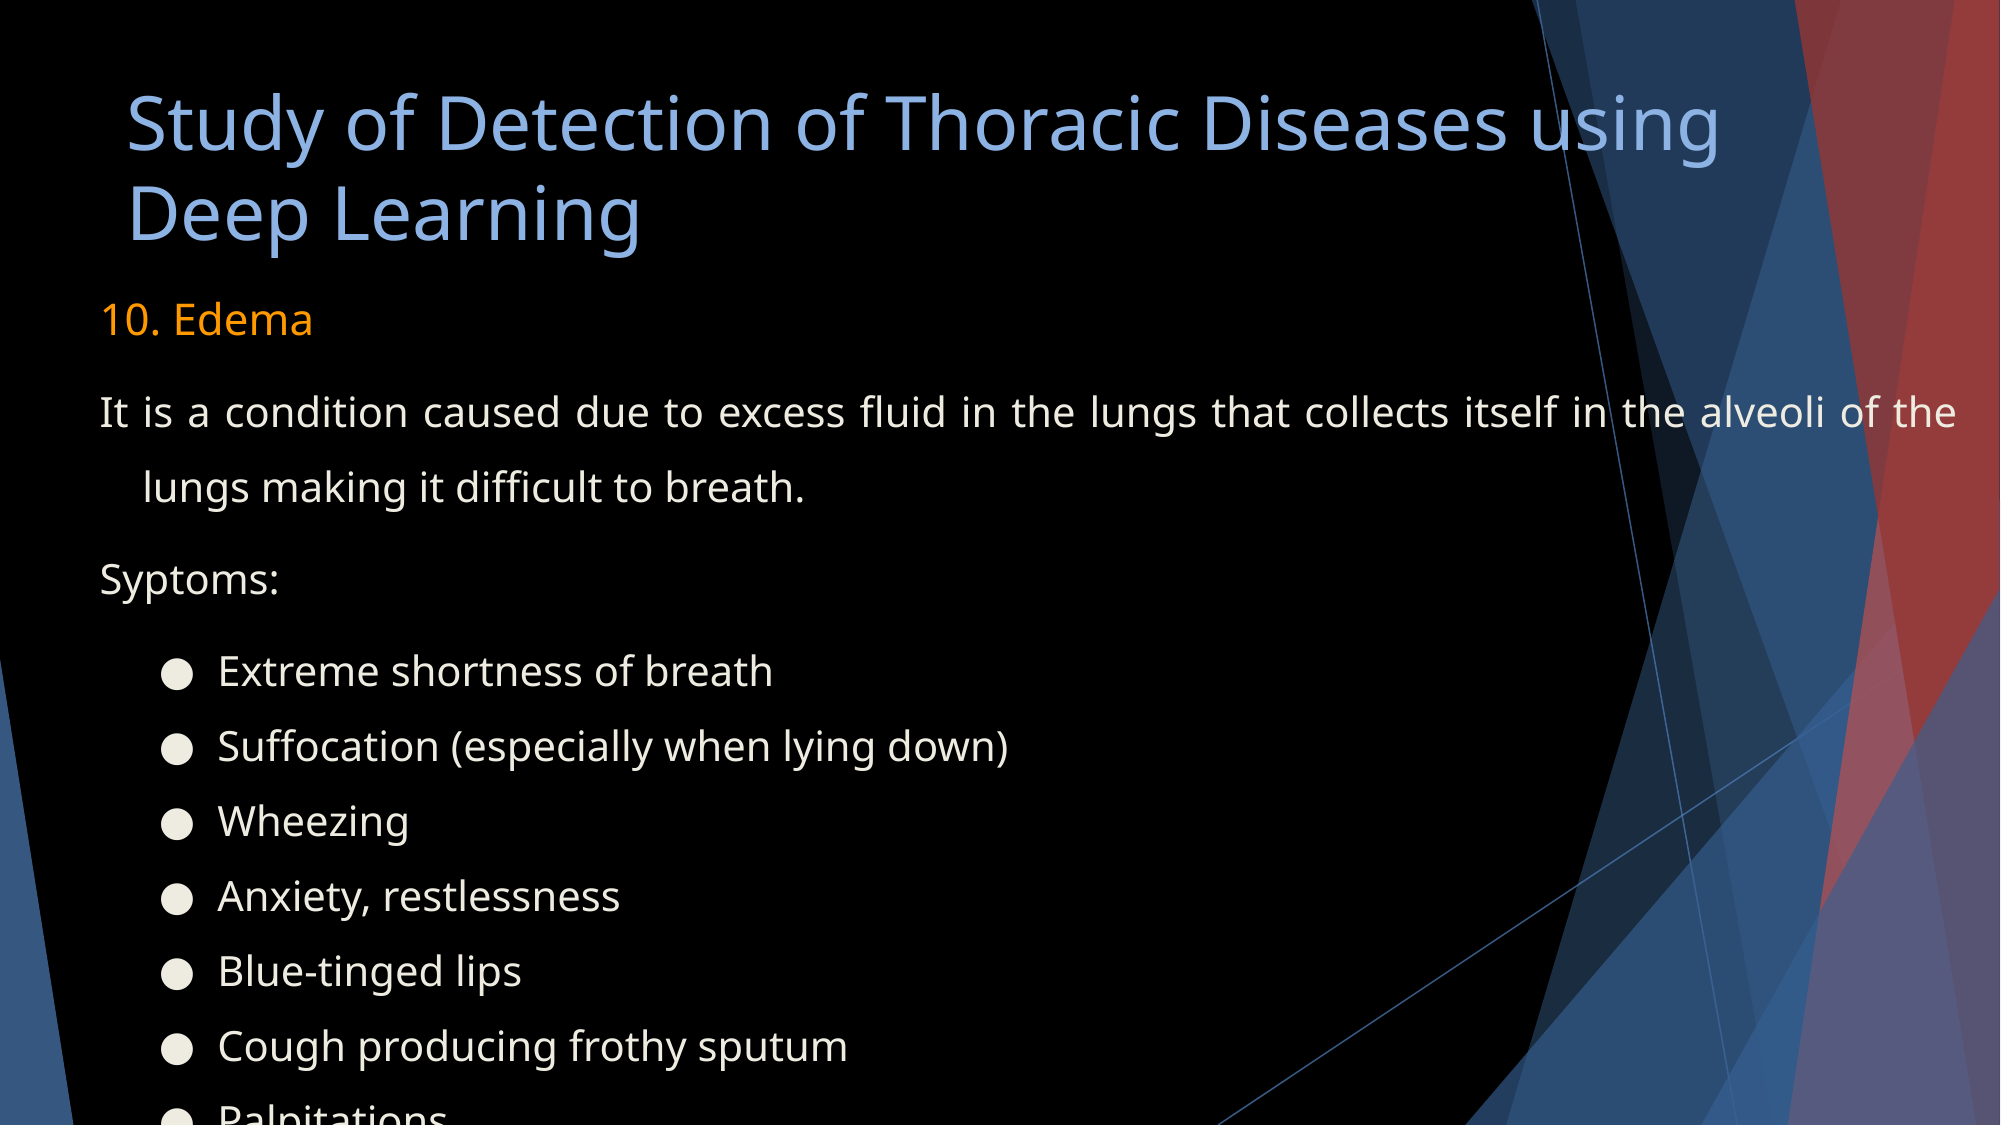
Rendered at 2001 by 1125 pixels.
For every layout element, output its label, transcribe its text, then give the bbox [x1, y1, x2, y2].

title Study of Detection of Thoracic Diseases using Deep Learning [111, 67, 1889, 284]
list 10. Edema It is a condition caused due to excess fluid in the lungs that collects itself in the alveoli of the lungs making it difficult to breath. Syptoms: Extreme shortness of breath Suffocation (especially when lying down) Wheezing Anxiety, restlessness Blue-tinged lips Cough producing frothy sputum Palpitations [84, 284, 1974, 1125]
